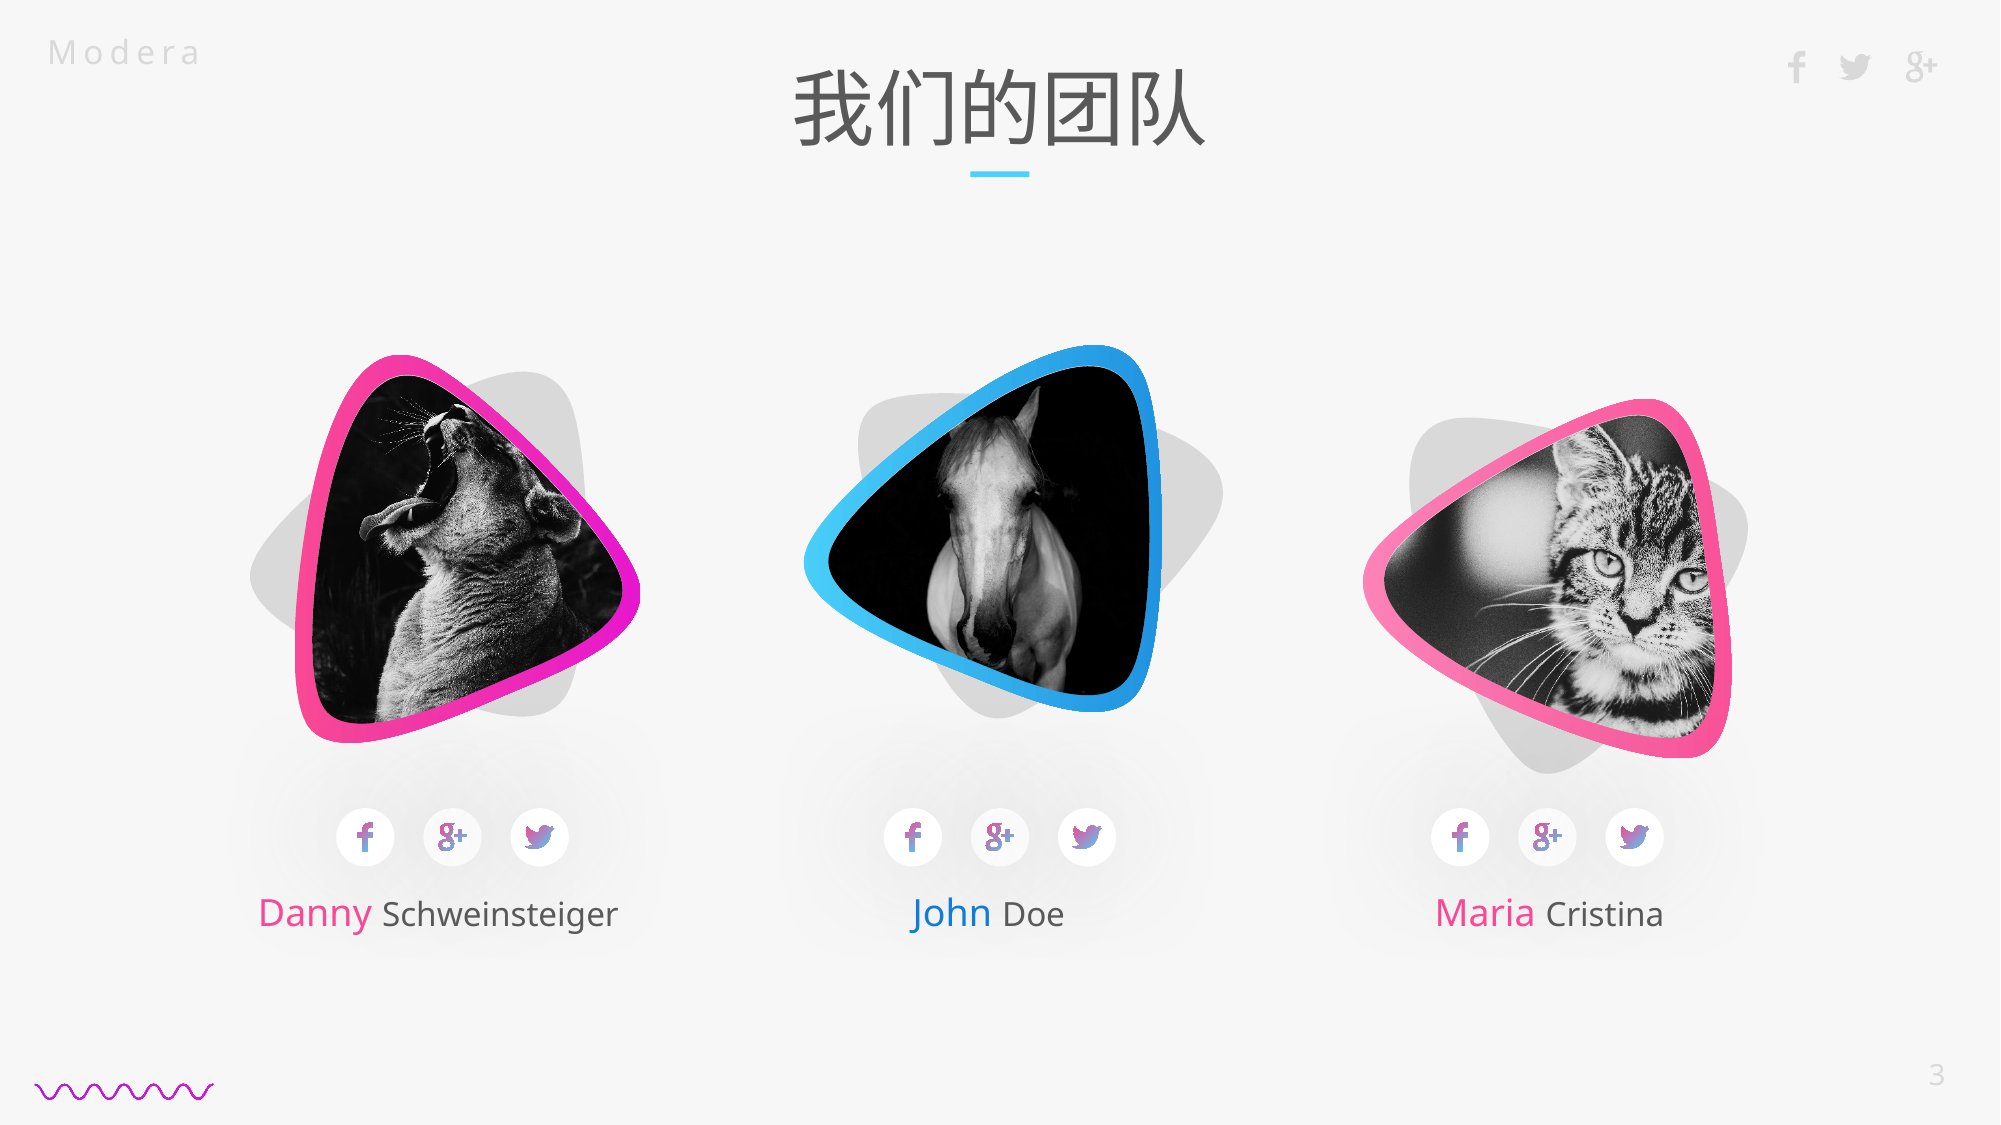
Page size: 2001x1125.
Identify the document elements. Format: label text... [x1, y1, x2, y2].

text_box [883, 808, 1117, 867]
text_box Danny Schweinsteiger [240, 886, 637, 942]
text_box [336, 808, 569, 867]
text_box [1388, 354, 1754, 743]
title 我们的团队 [137, 59, 1863, 178]
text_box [864, 354, 1230, 743]
picture [1384, 415, 1715, 739]
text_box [291, 354, 657, 743]
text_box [1431, 808, 1664, 867]
text_box John Doe [790, 886, 1188, 942]
text_box Maria Cristina [1351, 886, 1748, 942]
picture [312, 375, 623, 724]
picture [828, 366, 1150, 696]
